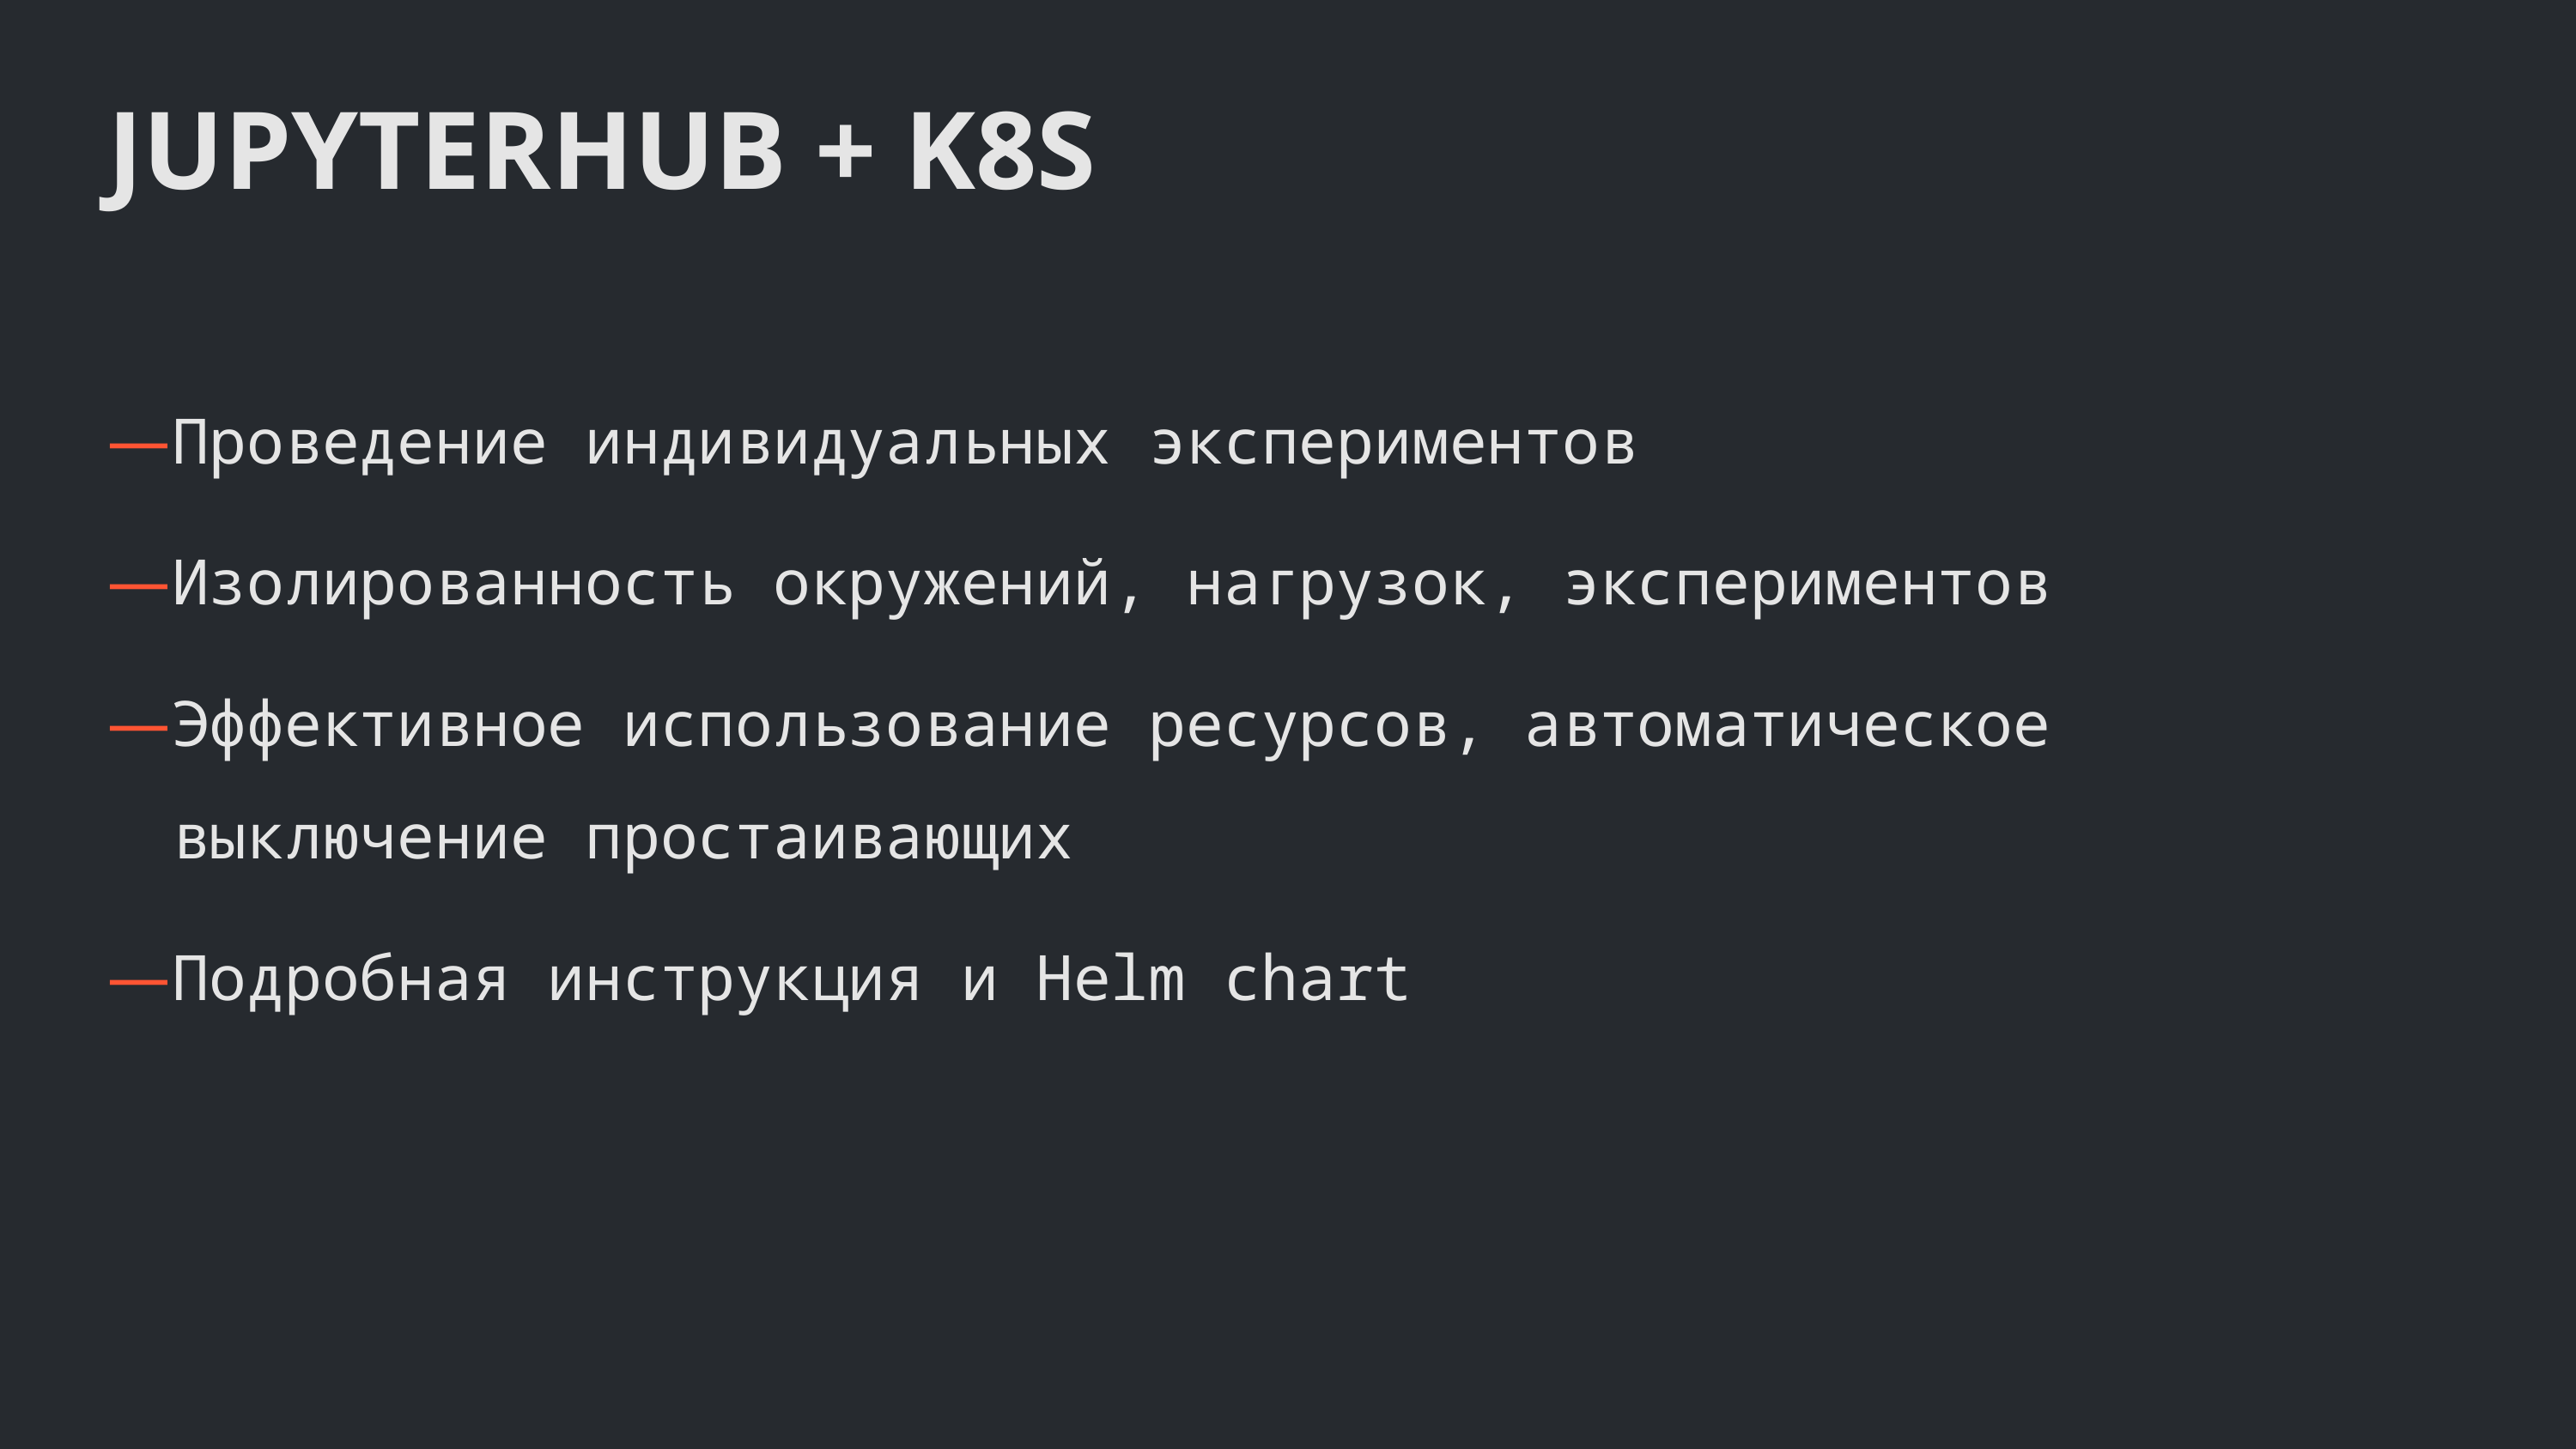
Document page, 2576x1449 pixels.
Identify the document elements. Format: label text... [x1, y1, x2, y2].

list JUPYTERHUB + K8S [107, 110, 2415, 363]
list Проведение индивидуальных экспериментов Изолированность окружений, нагрузок, экспериментов Эффективное использование ресурсов, автоматическое выключение простаивающих Подробная инструкция и Helm chart [107, 363, 2415, 1408]
